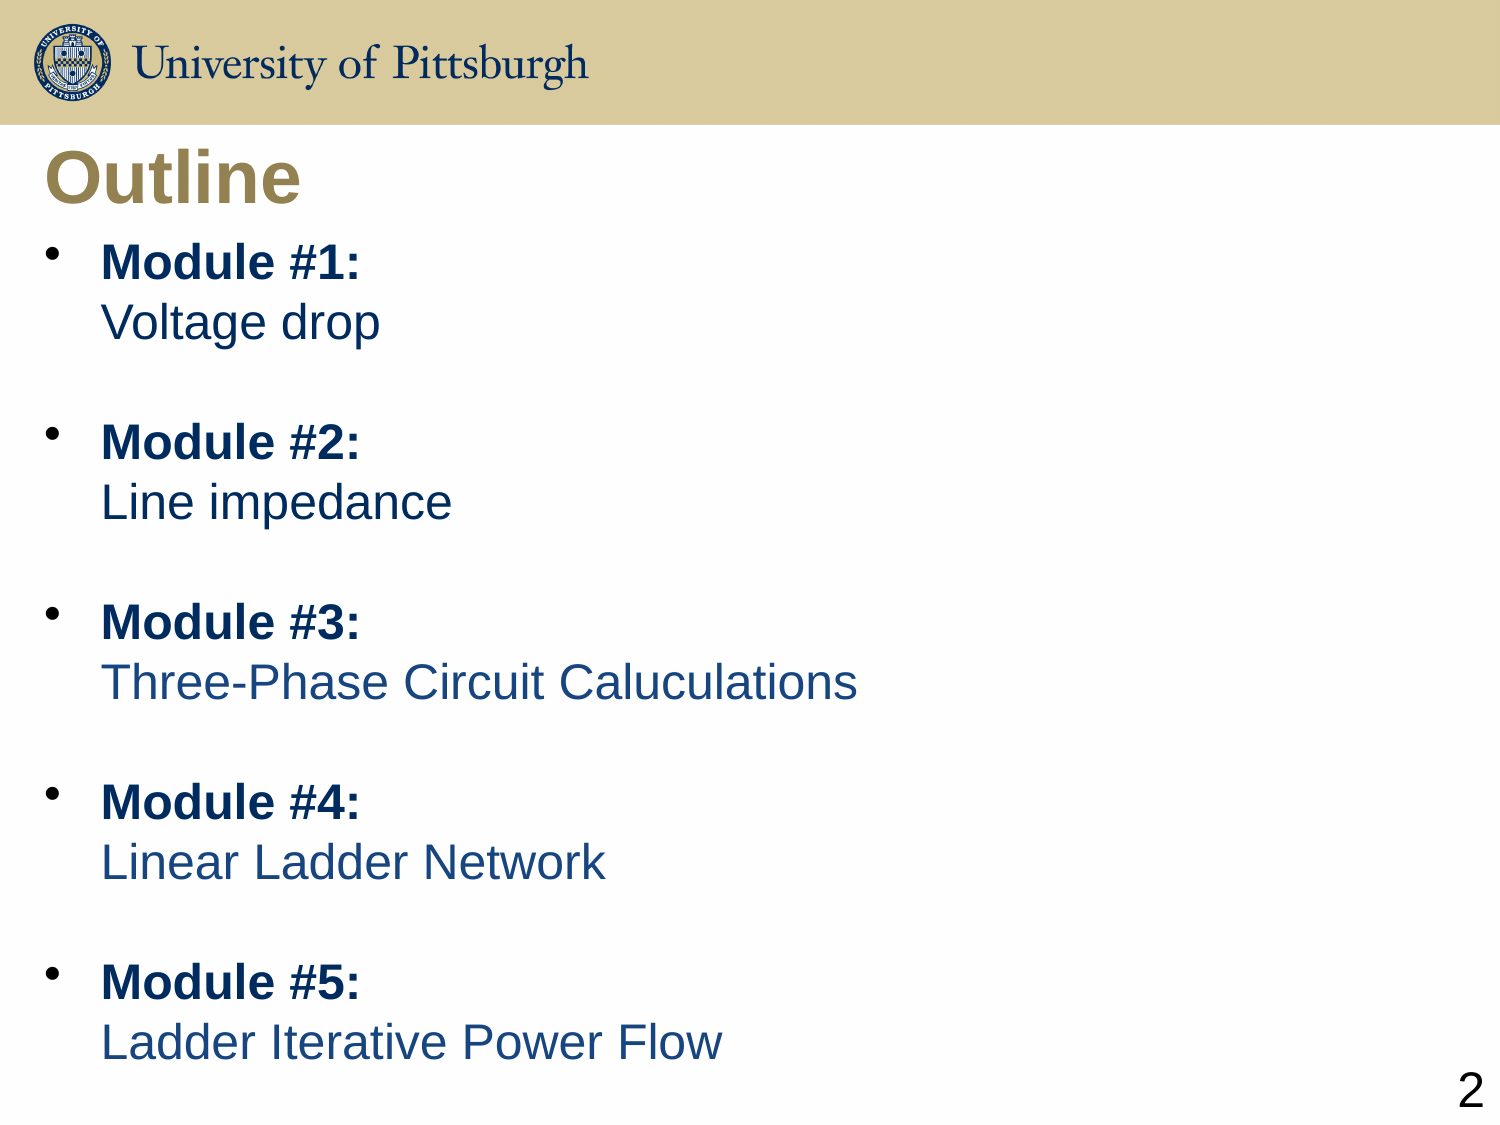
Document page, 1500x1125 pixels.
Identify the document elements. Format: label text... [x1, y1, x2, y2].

picture [0, 0, 1500, 1125]
title Outline [29, 126, 1418, 221]
list Module #1: Voltage drop Module #2: Line impedance Module #3: Three-Phase Circuit Caluculations Module #4: Linear Ladder Network Module #5: Ladder Iterative Power Flow [29, 221, 1457, 891]
slide_number 2 [1362, 1050, 1500, 1125]
